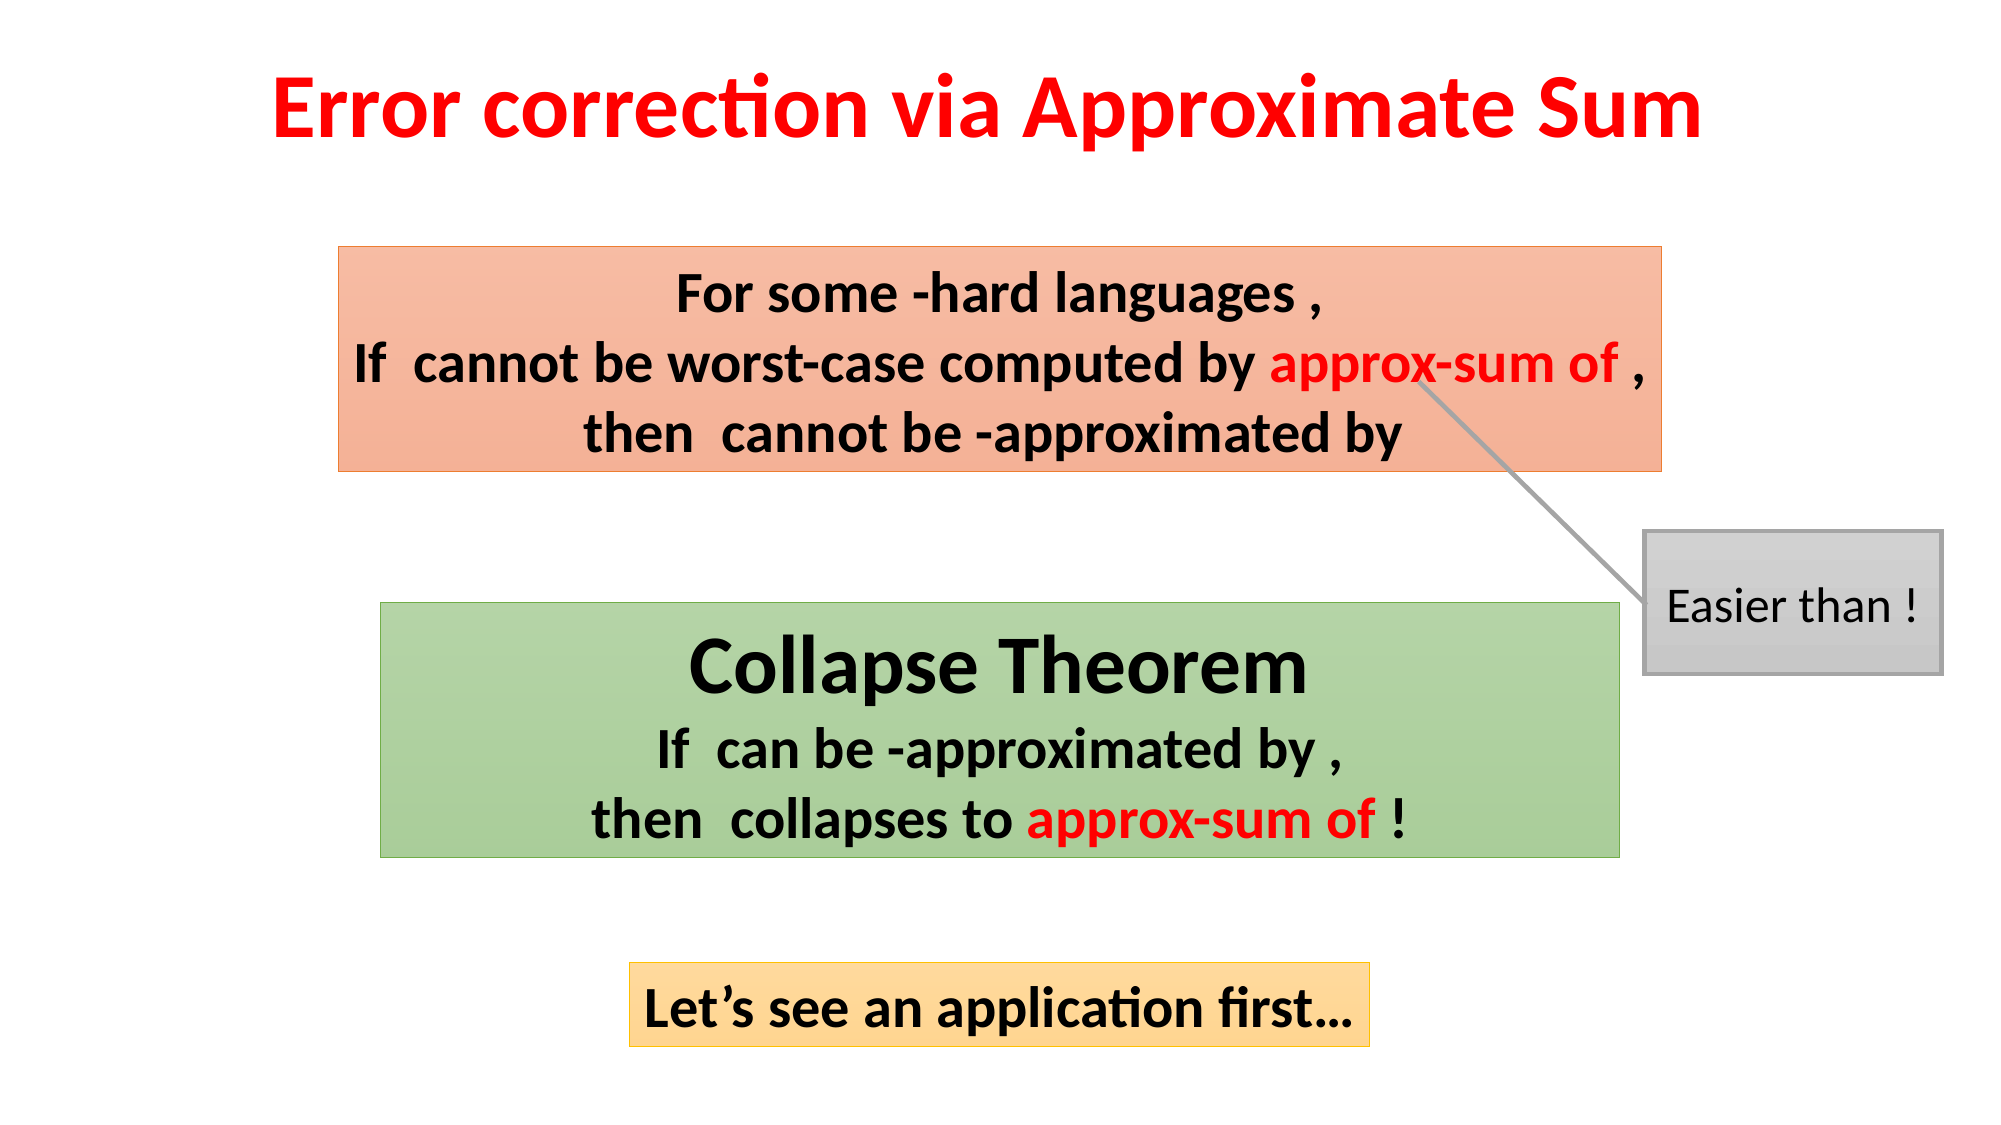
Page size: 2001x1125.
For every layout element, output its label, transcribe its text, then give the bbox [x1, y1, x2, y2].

text_box Let’s see an application first… [629, 962, 1370, 1047]
text_box Error correction via Approximate Sum [11, 13, 1966, 202]
